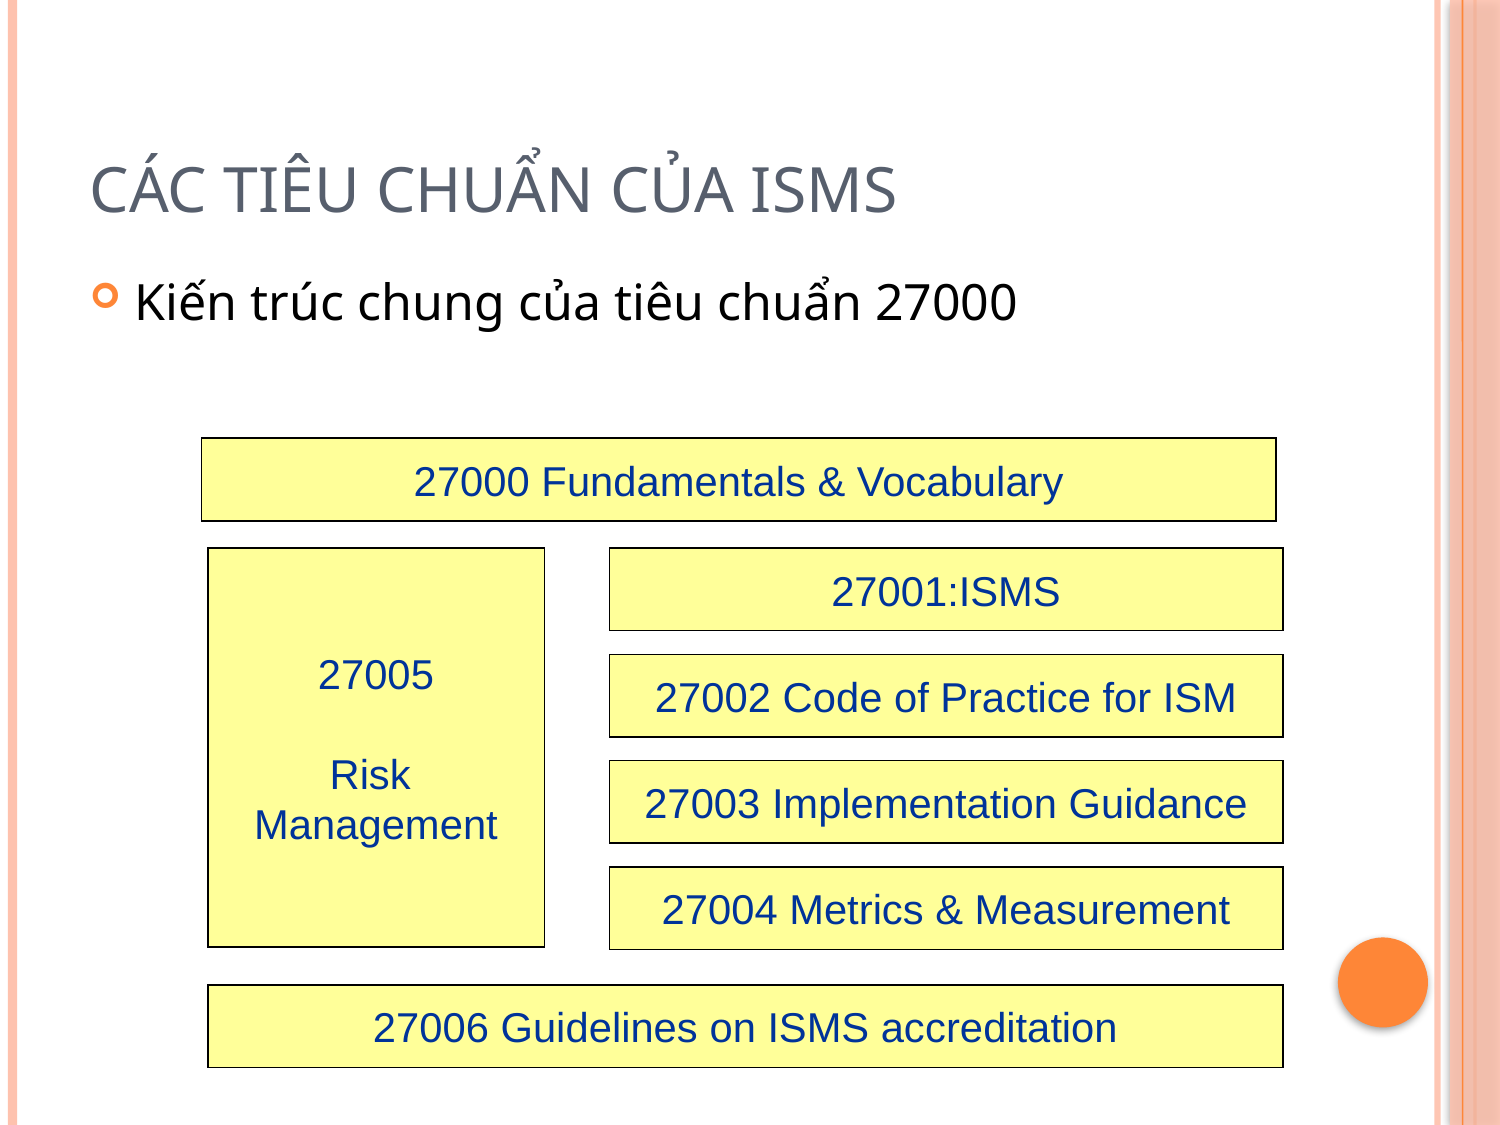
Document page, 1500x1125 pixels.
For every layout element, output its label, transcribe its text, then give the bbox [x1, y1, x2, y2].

text_box 27004 Metrics & Measurement [609, 866, 1283, 950]
title Các tiêu chuẩn của ISMS [75, 45, 1300, 233]
text_box 27003 Implementation Guidance [609, 760, 1283, 844]
text_box 27006 Guidelines on ISMS accreditation [207, 984, 1283, 1068]
text_box 27000 Fundamentals & Vocabulary [201, 438, 1277, 521]
list Kiến trúc chung của tiêu chuẩn 27000 [75, 262, 1300, 1062]
text_box 27005 Risk Management [207, 548, 545, 948]
text_box 27002 Code of Practice for ISM [609, 654, 1283, 737]
text_box 27001:ISMS [609, 548, 1283, 631]
